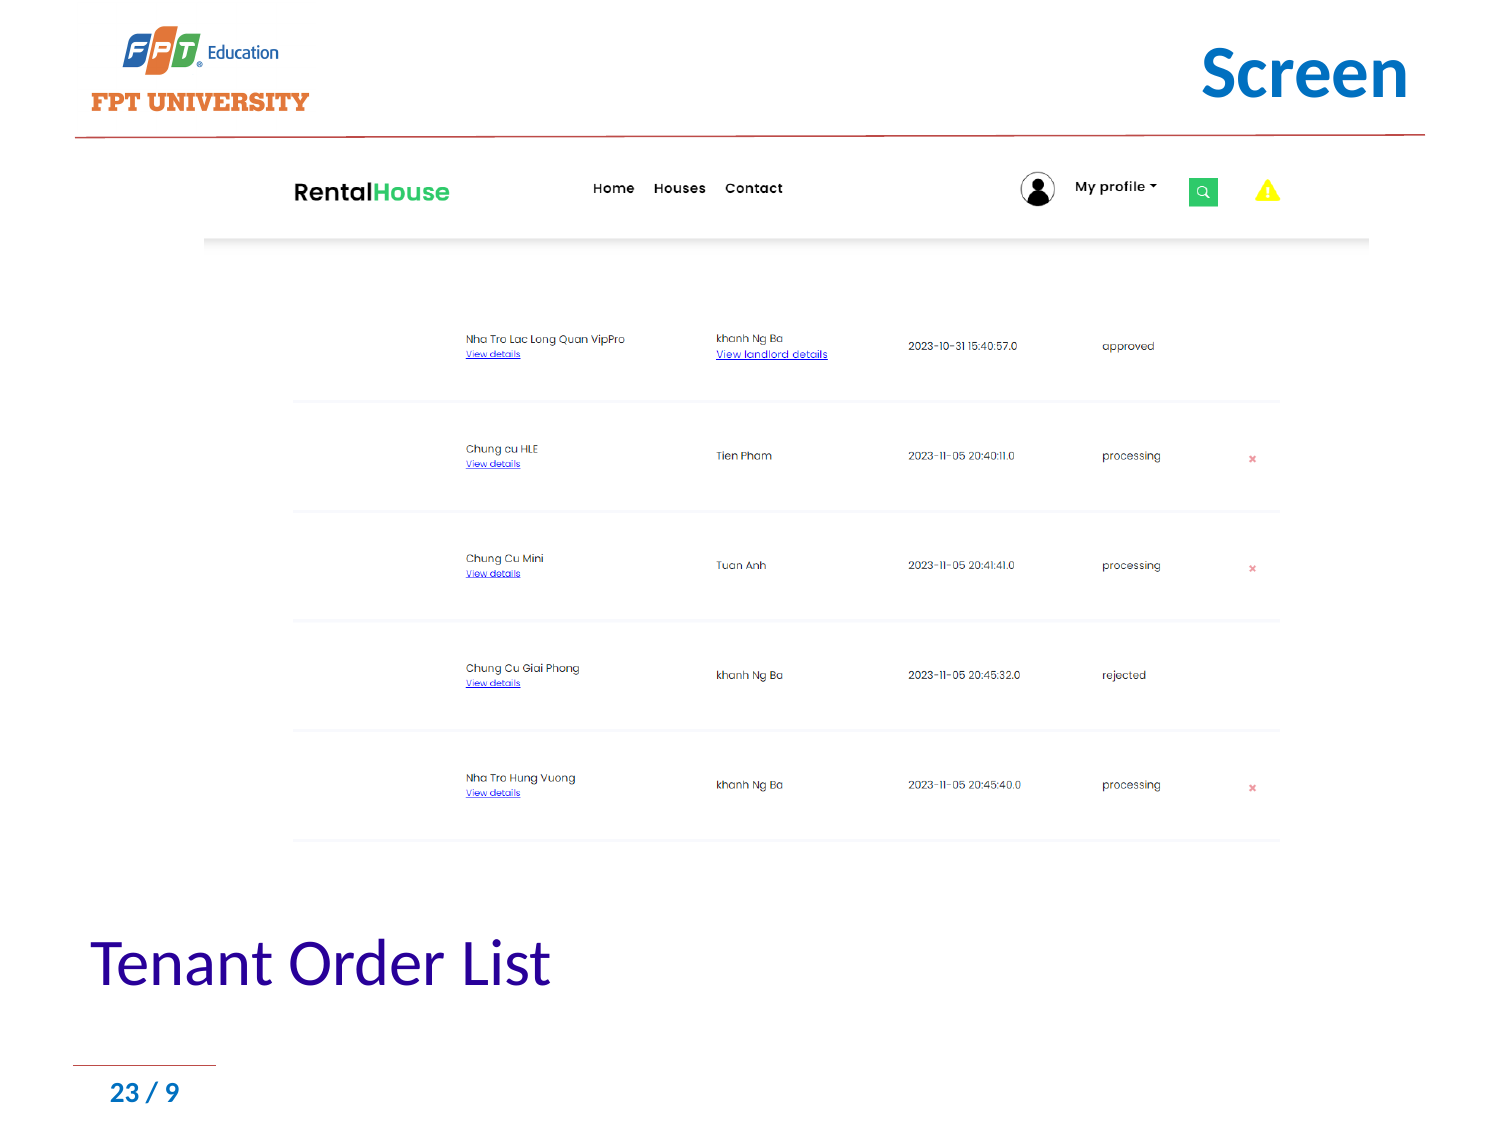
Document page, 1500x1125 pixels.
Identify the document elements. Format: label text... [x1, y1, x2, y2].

picture [77, 2, 315, 133]
picture [204, 159, 1369, 852]
title Screen [315, 0, 1425, 135]
list Tenant Order List [75, 911, 1425, 1047]
